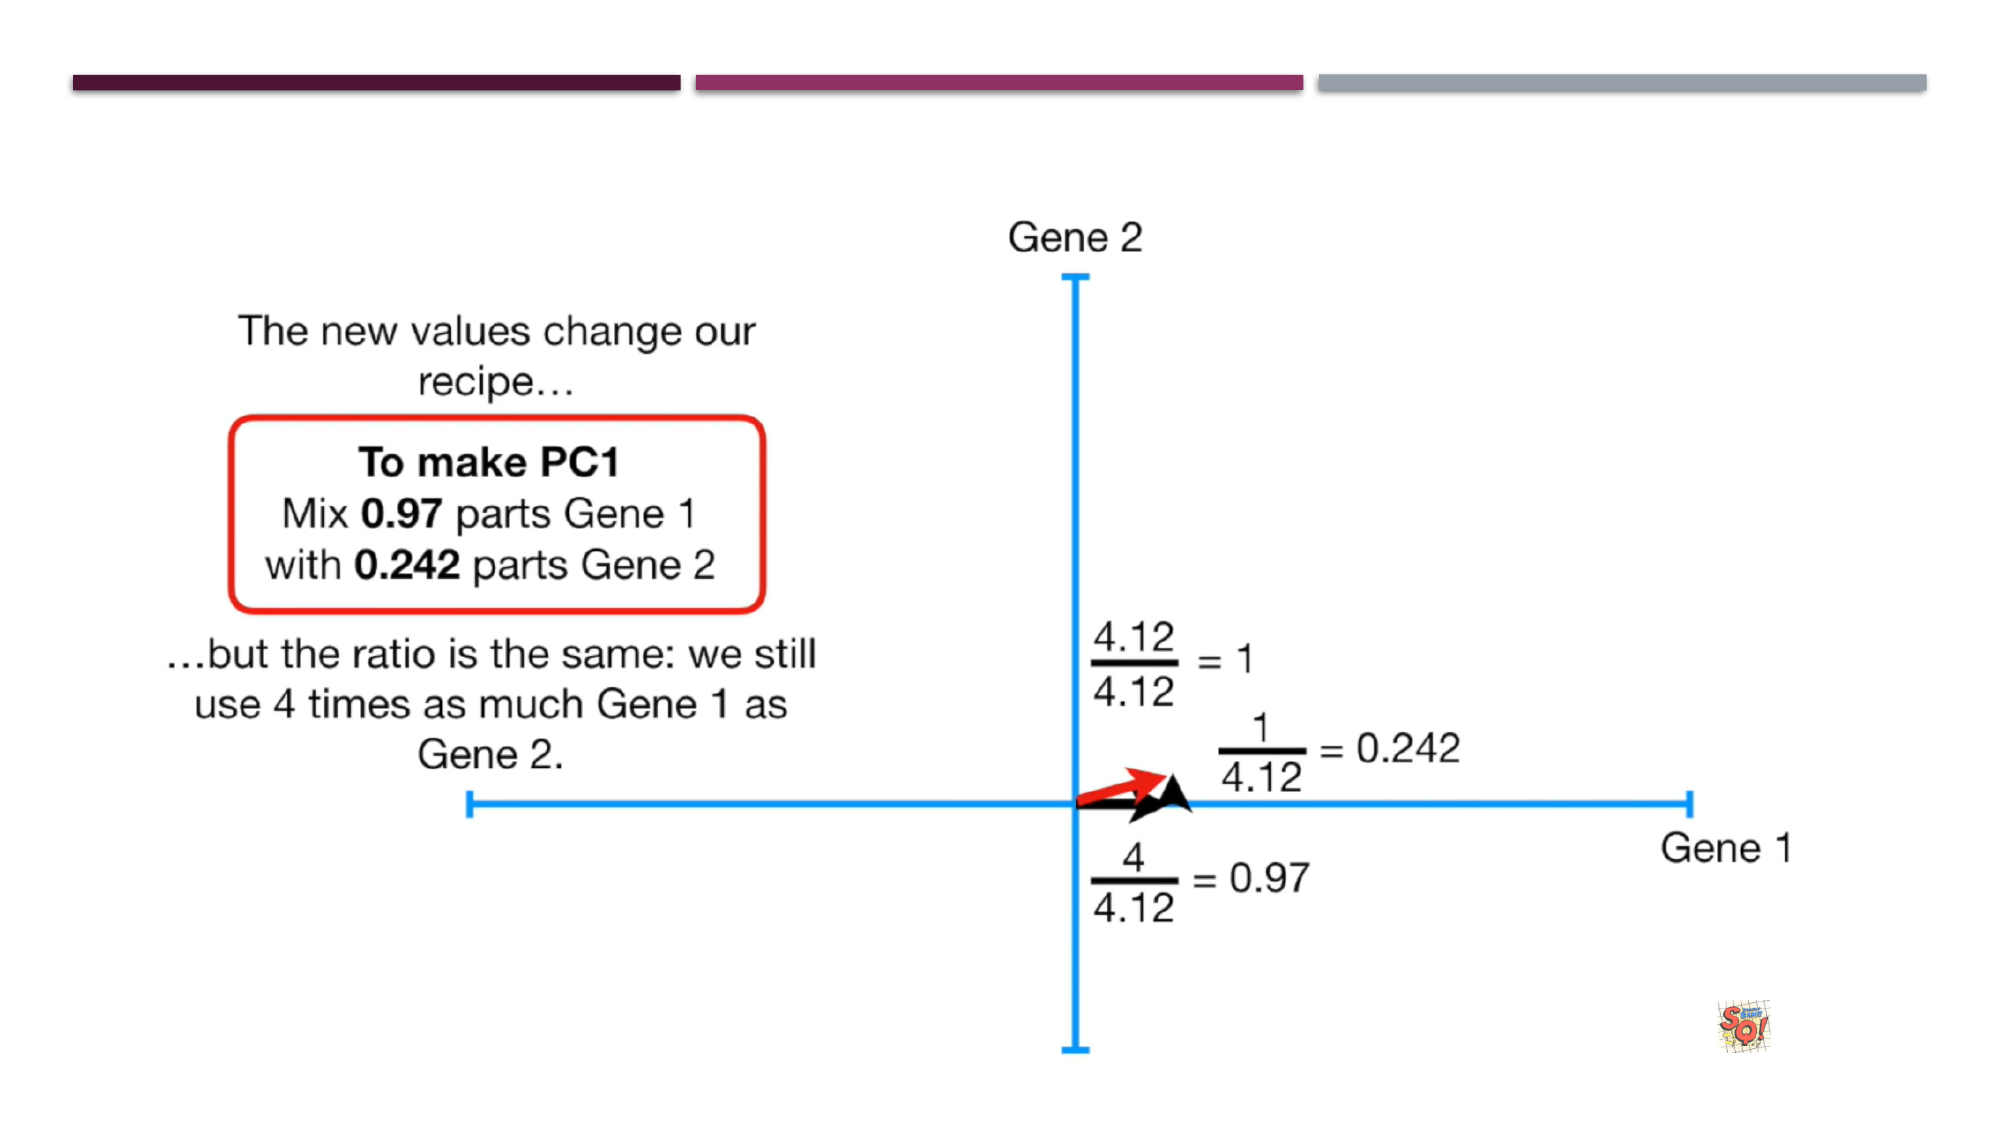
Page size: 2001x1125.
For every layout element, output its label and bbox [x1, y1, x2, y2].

picture [106, 131, 1801, 1085]
